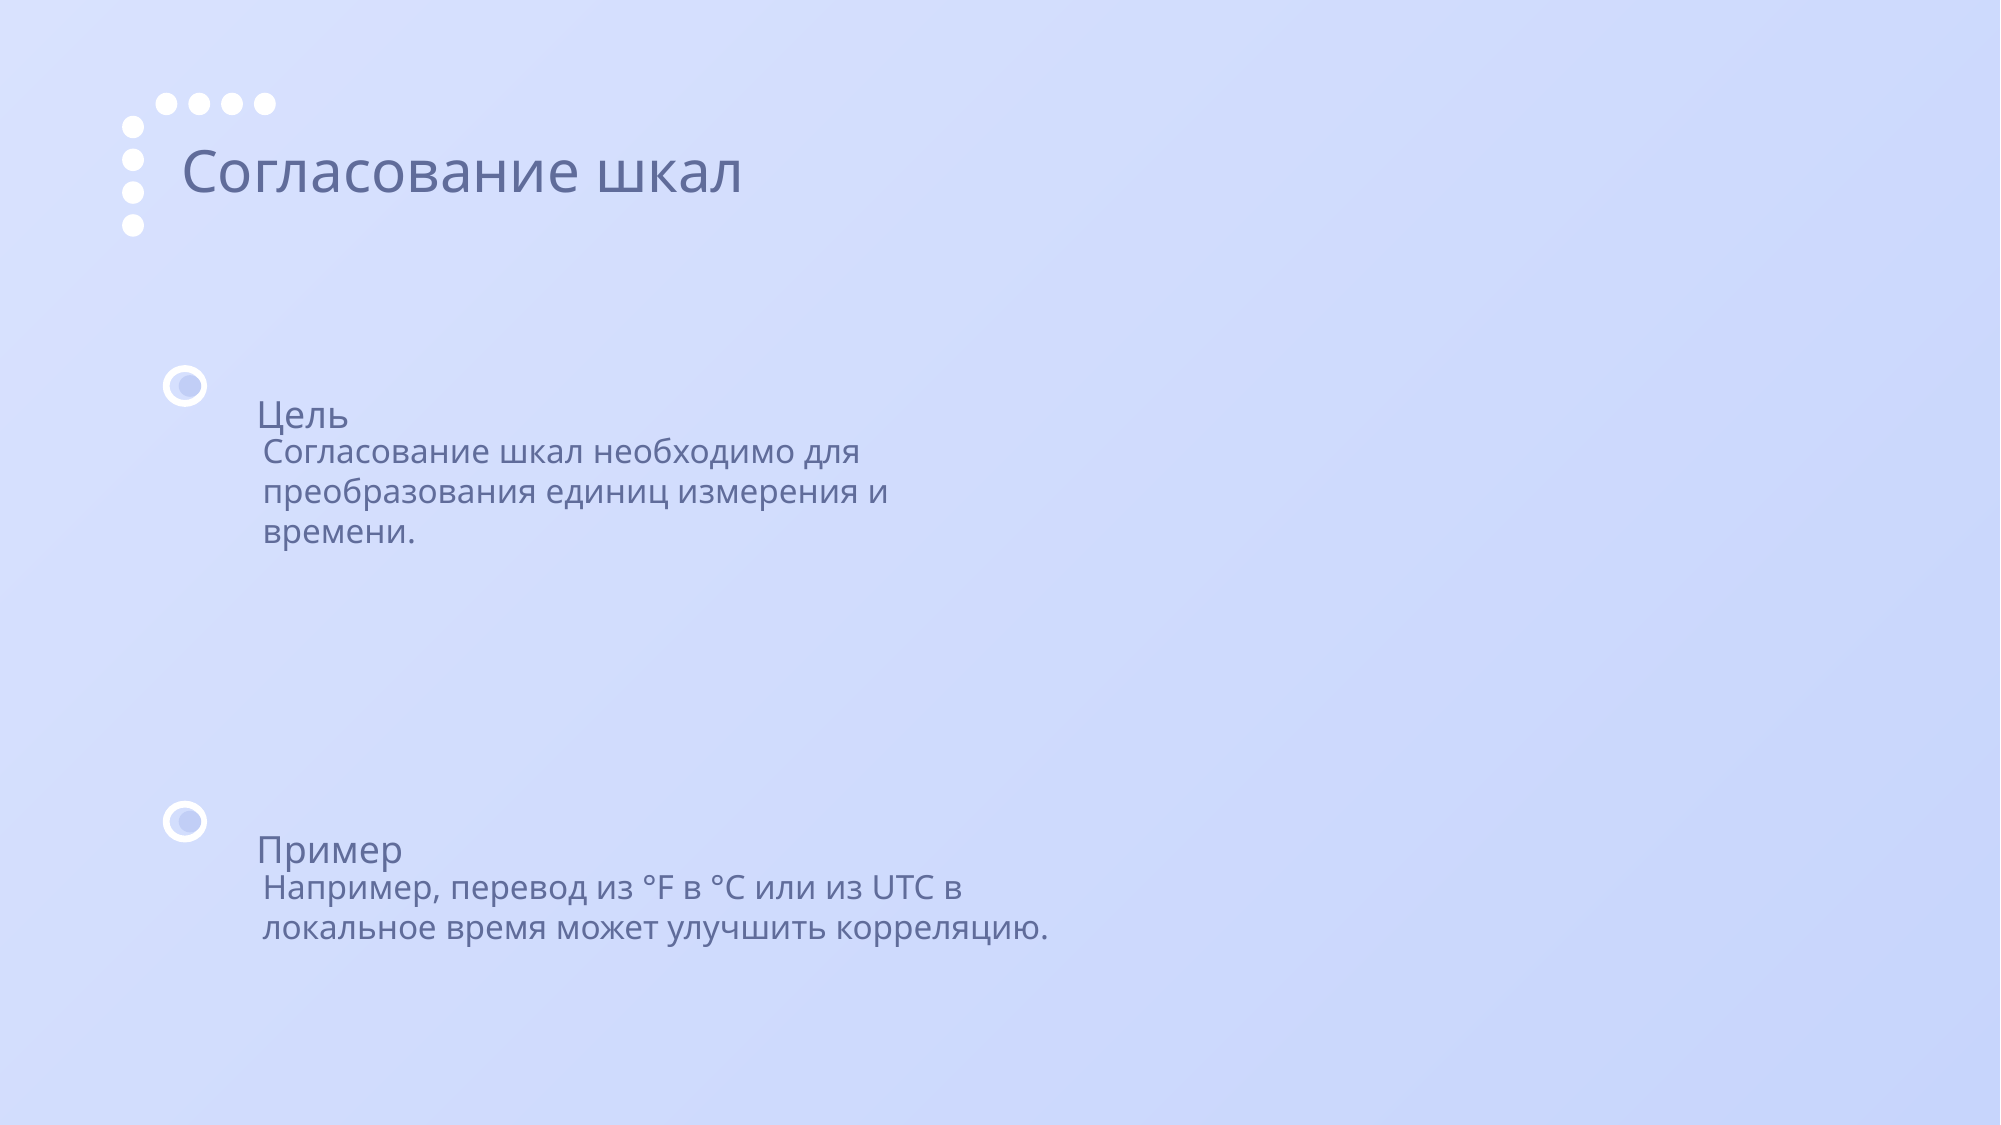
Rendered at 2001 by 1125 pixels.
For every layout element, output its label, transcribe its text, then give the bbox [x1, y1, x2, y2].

text_box Пример [241, 818, 1093, 879]
text_box [188, 92, 211, 116]
text_box [166, 368, 204, 404]
text_box Согласование шкал необходимо для преобразования единиц измерения и времени. [247, 423, 1032, 558]
text_box Цель [241, 383, 1025, 443]
text_box Например, перевод из °F в °C или из UTC в локальное время может улучшить корреляцию. [247, 858, 1159, 954]
text_box [178, 810, 202, 833]
text_box [221, 92, 243, 116]
text_box Согласование шкал [166, 126, 1632, 381]
text_box [166, 804, 204, 839]
text_box [122, 148, 144, 172]
text_box [122, 181, 144, 204]
text_box [155, 92, 178, 116]
text_box [253, 92, 276, 116]
text_box [178, 375, 202, 397]
text_box [122, 115, 144, 139]
text_box [122, 214, 144, 237]
